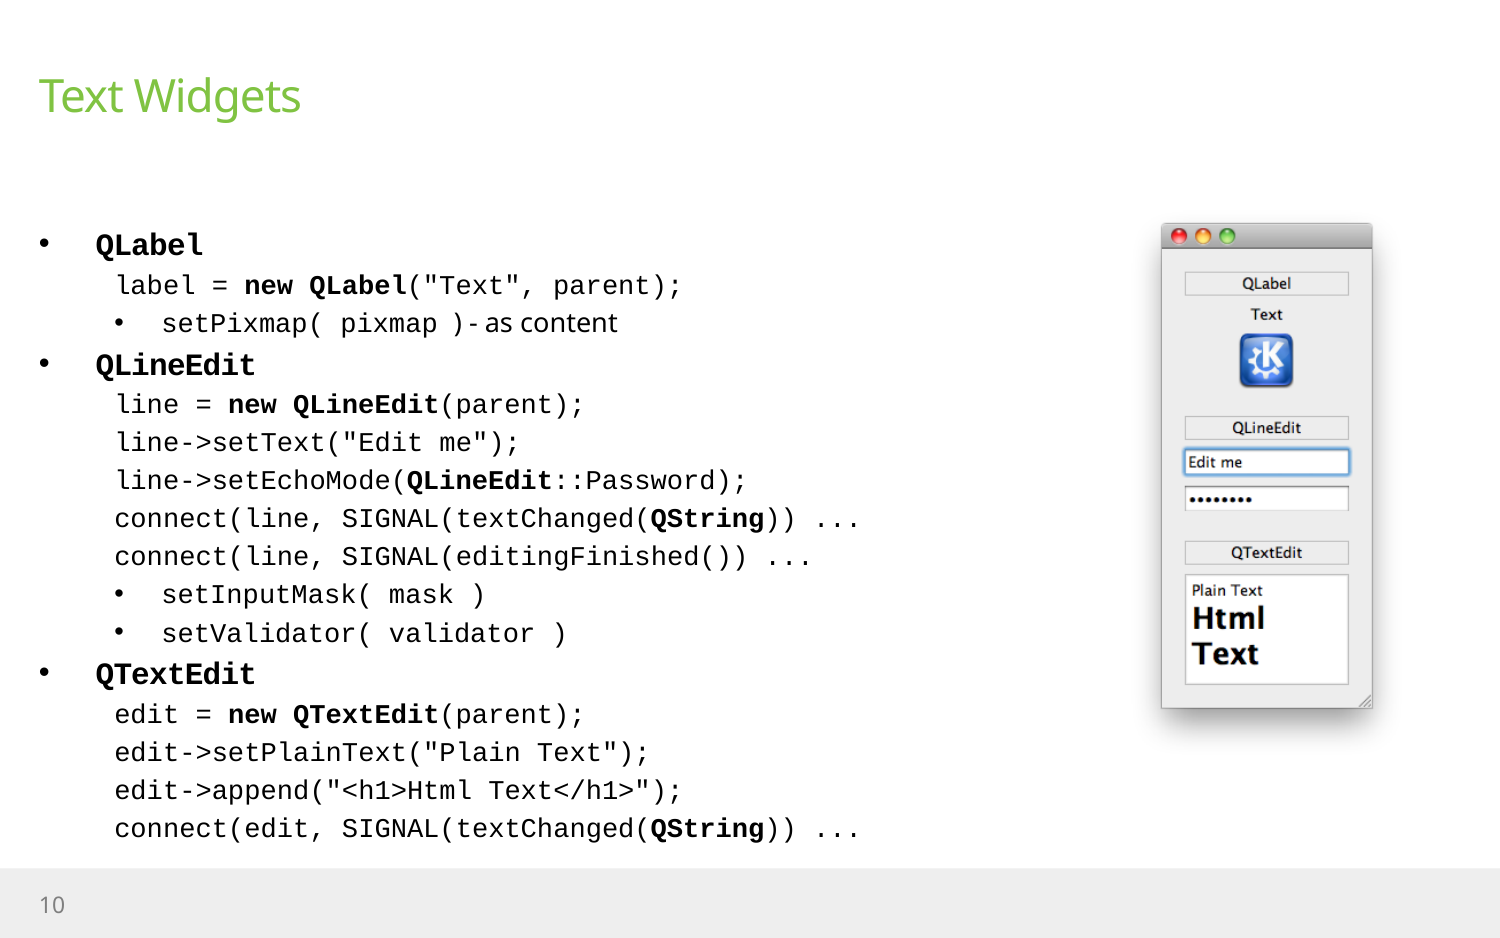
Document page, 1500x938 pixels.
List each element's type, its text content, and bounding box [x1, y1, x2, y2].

slide_number 10 [39, 892, 410, 921]
title Text Widgets [39, 66, 1052, 195]
picture [1116, 195, 1418, 771]
list QLabel label = new QLabel("Text", parent); setPixmap( pixmap ) - as content QLineEdit line = new QLineEdit(parent); line->setText("Edit me"); line->setEchoMode(QLineEdit::Password); connect(line, SIGNAL(textChanged(QString)) ... connect(line, SIGNAL(editingFinished()) ... setInputMask( mask ) setValidator( validator ) QTextEdit edit = new QTextEdit(parent); edit->setPlainText("Plain Text"); edit->append("<h1>Html Text</h1>"); connect(edit, SIGNAL(textChanged(QString)) ... [39, 224, 1471, 846]
